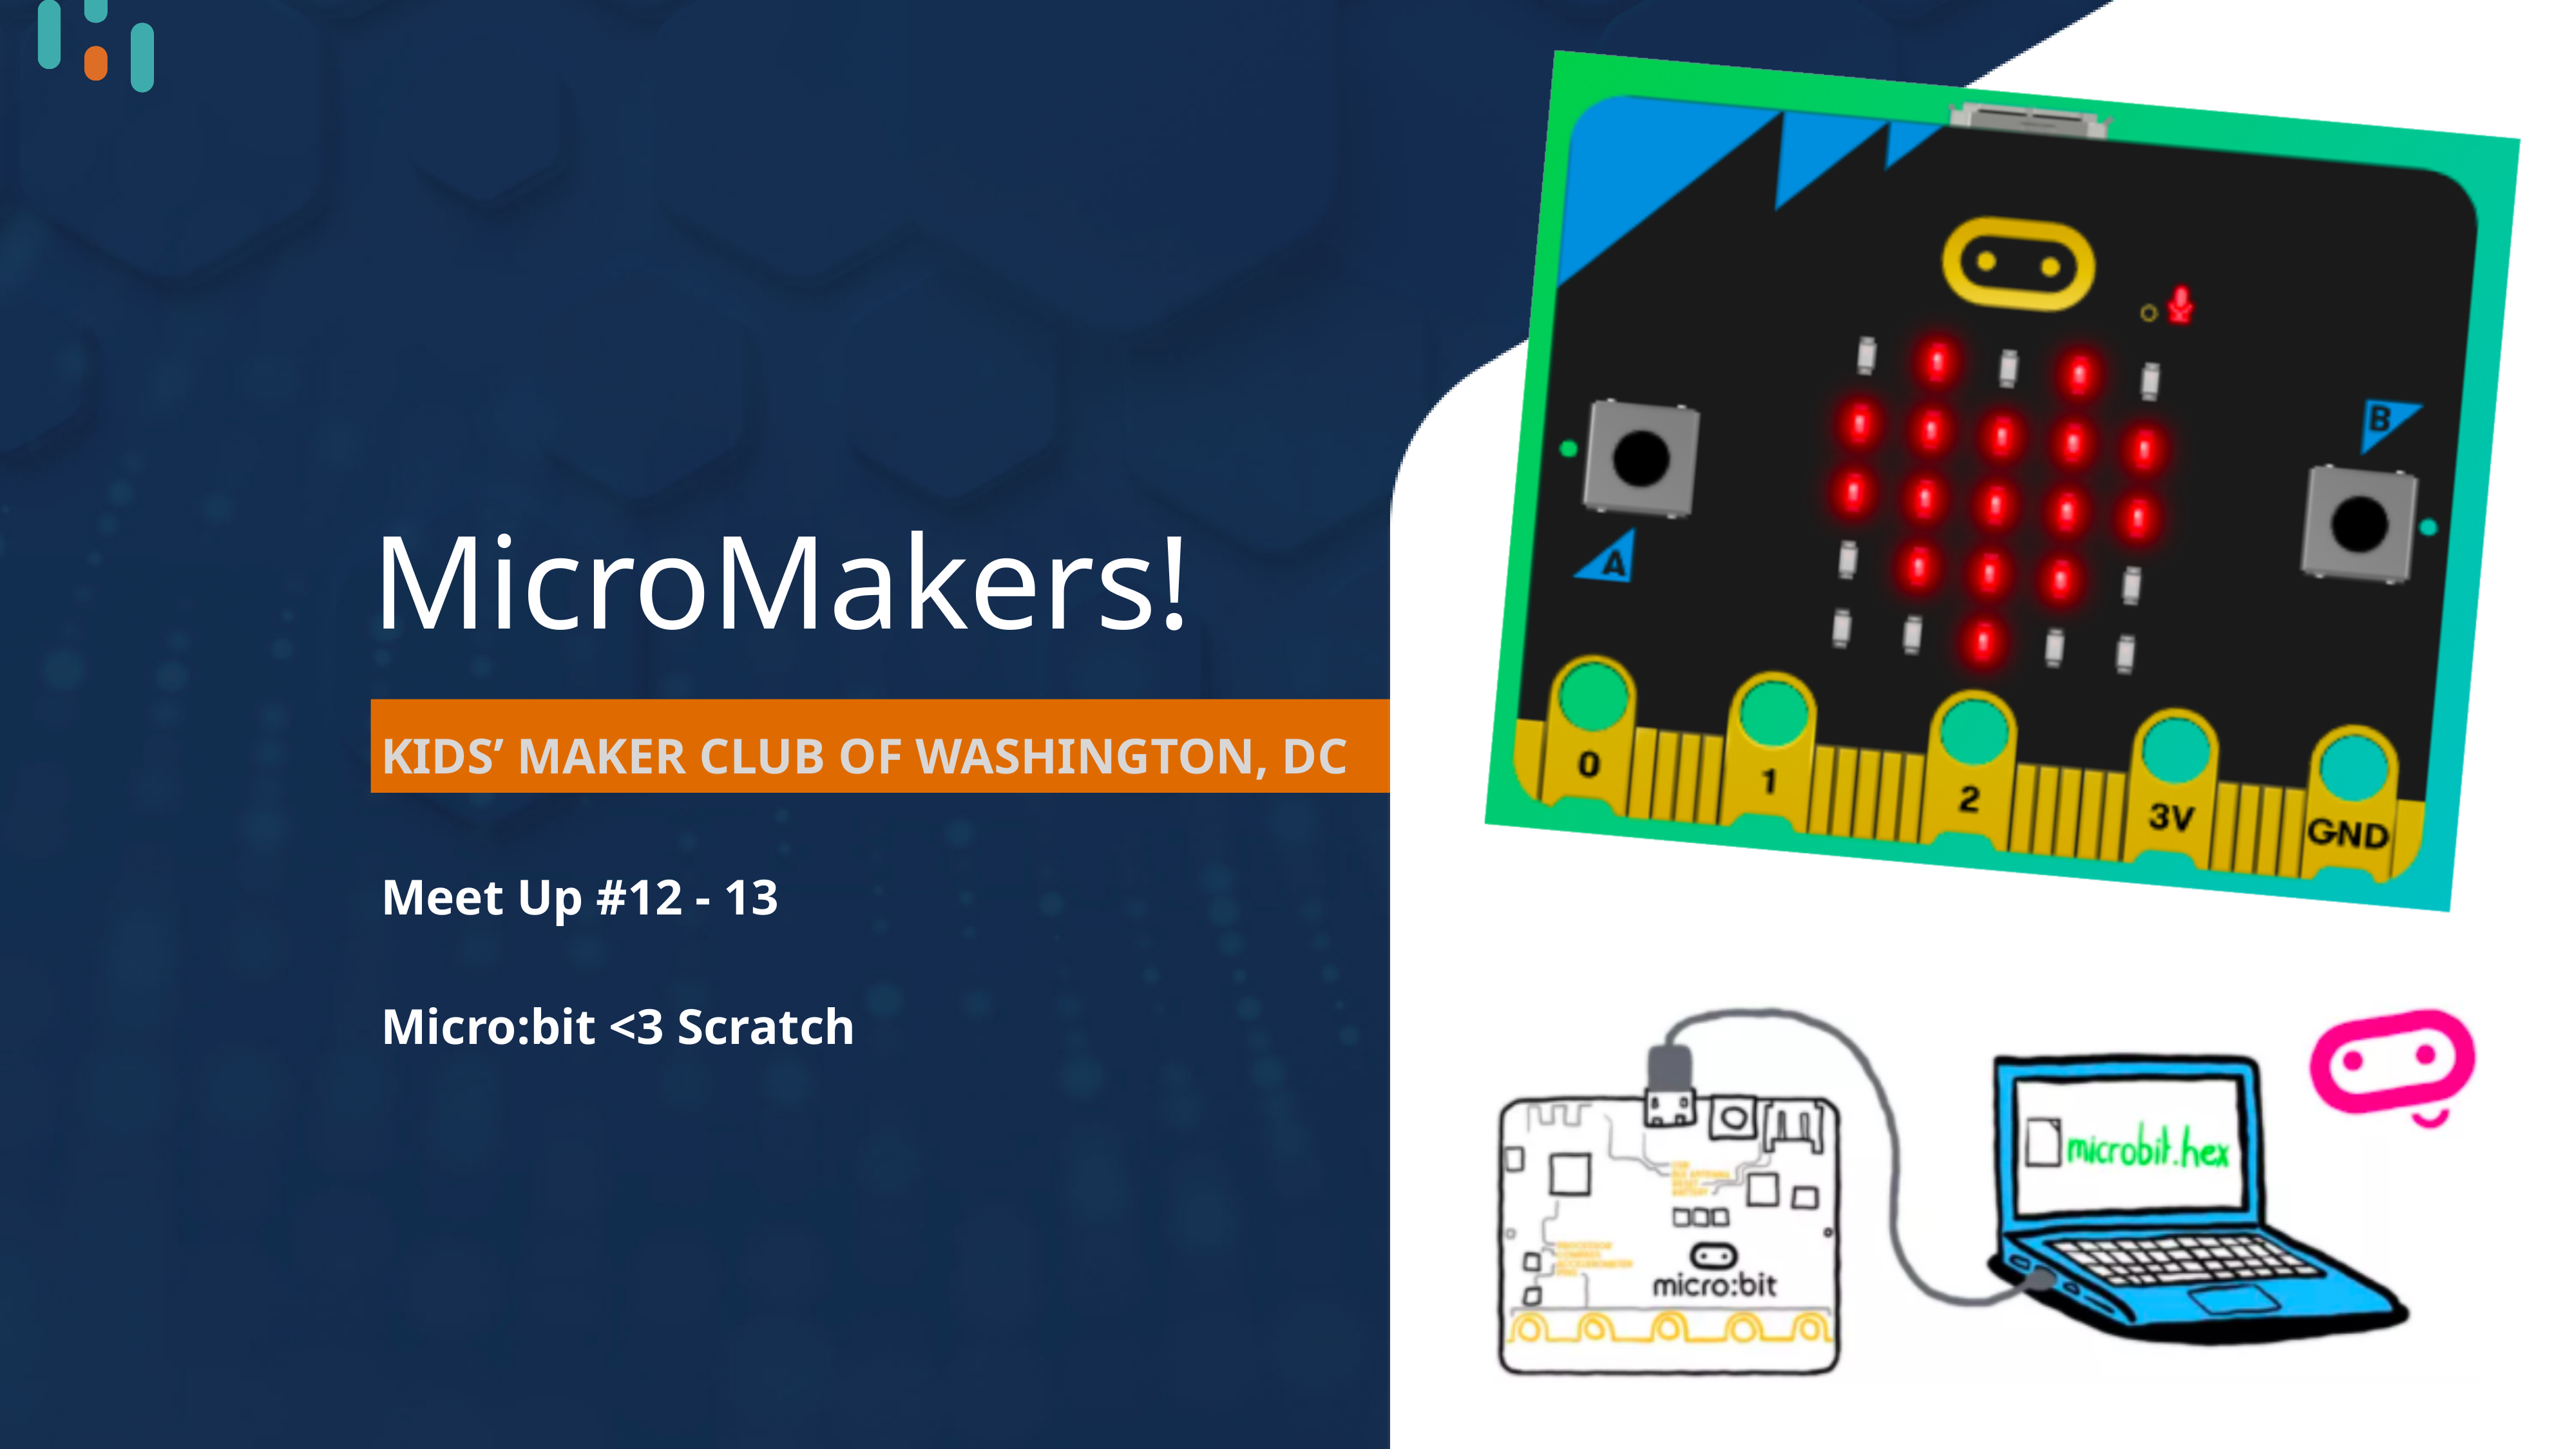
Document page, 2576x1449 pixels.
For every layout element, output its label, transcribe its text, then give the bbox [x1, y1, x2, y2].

title MicroMakers! [352, 298, 1322, 665]
list KIDS’ MAKER CLUB OF WASHINGTON, DC [361, 655, 1400, 831]
picture [0, 0, 2576, 1449]
list Meet Up #12 - 13 Micro:bit <3 Scratch [361, 836, 1176, 1061]
